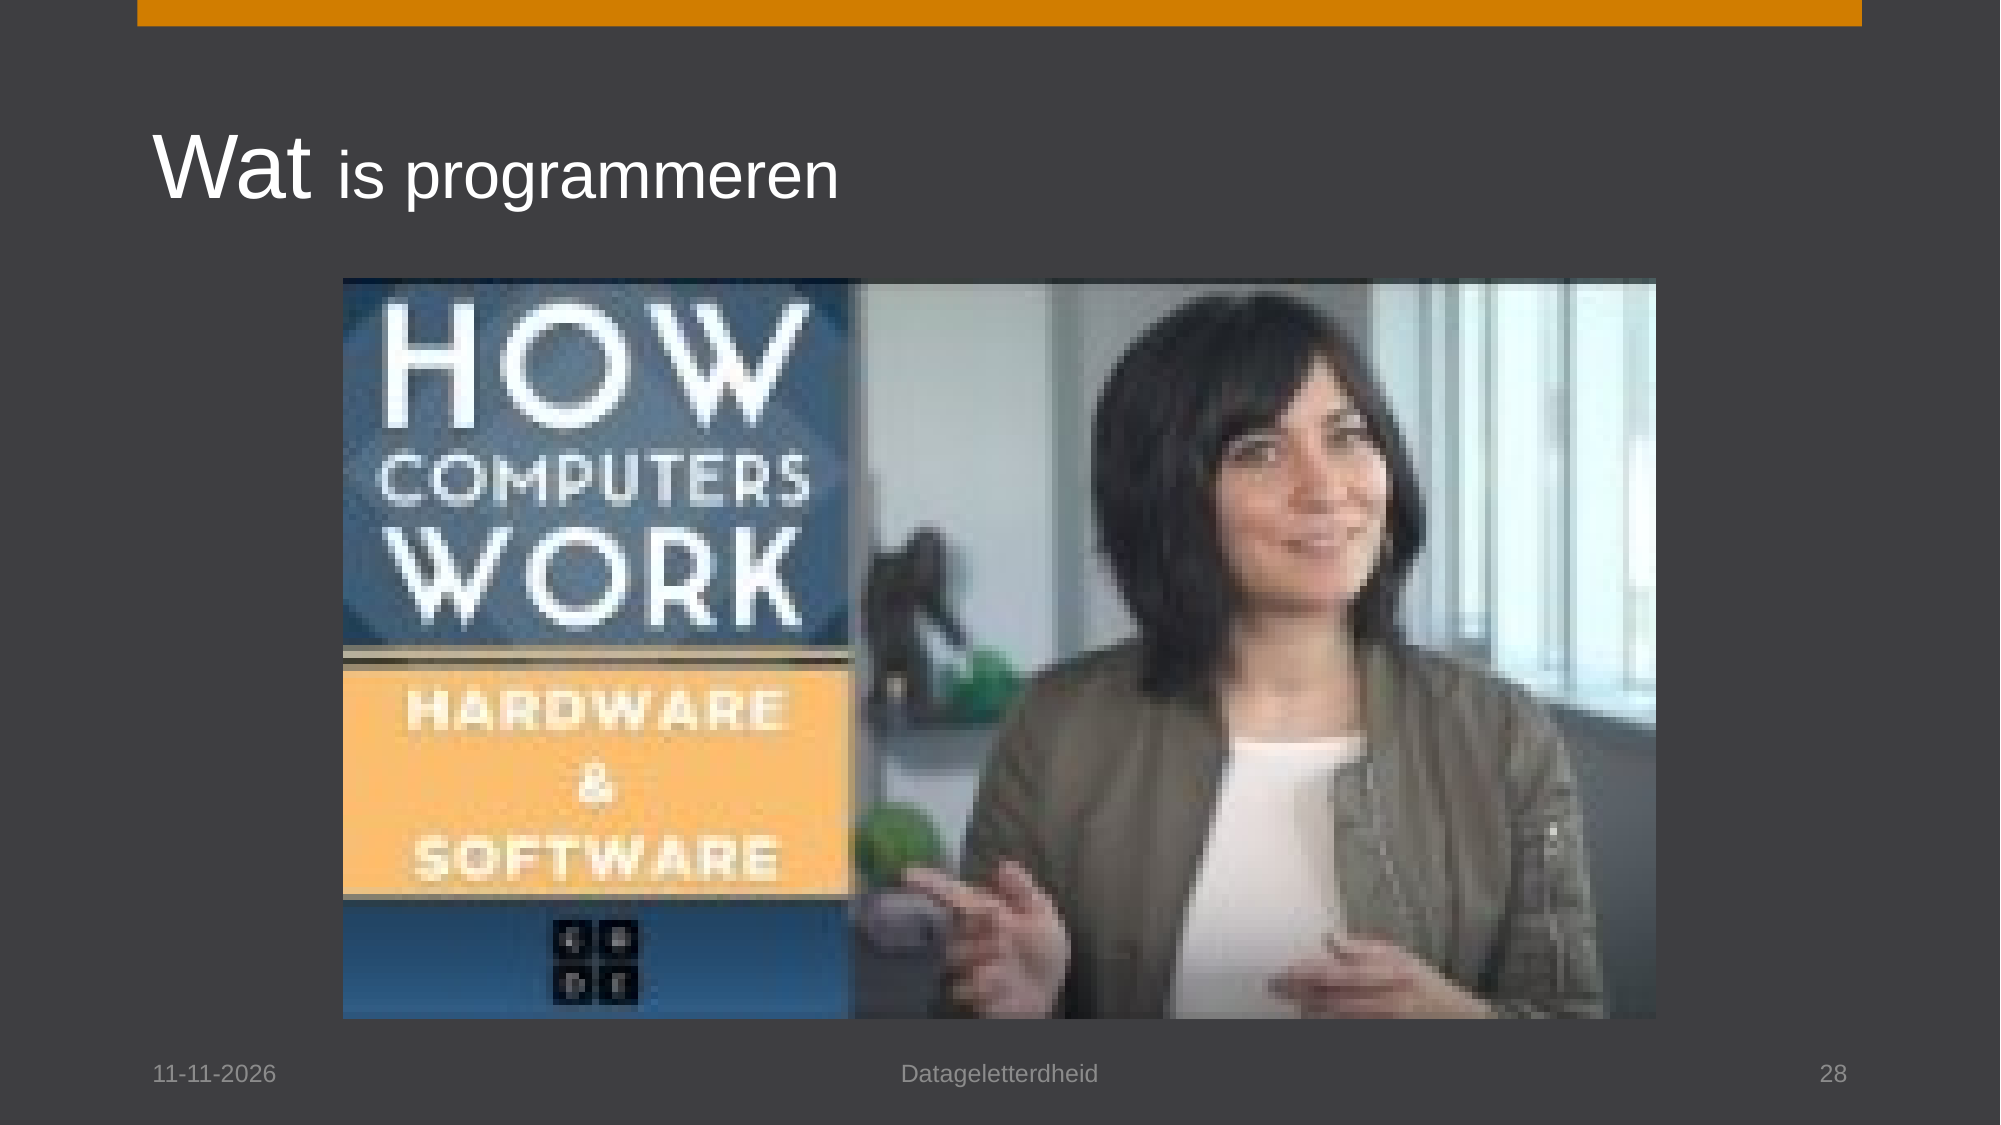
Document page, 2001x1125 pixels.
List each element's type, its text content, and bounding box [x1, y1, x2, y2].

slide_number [137, 1042, 588, 1103]
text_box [342, 277, 1657, 1020]
title Wat is programmeren [137, 59, 1863, 278]
footer Datageletterdheid [662, 1042, 1338, 1103]
slide_number 28 [1412, 1042, 1863, 1103]
